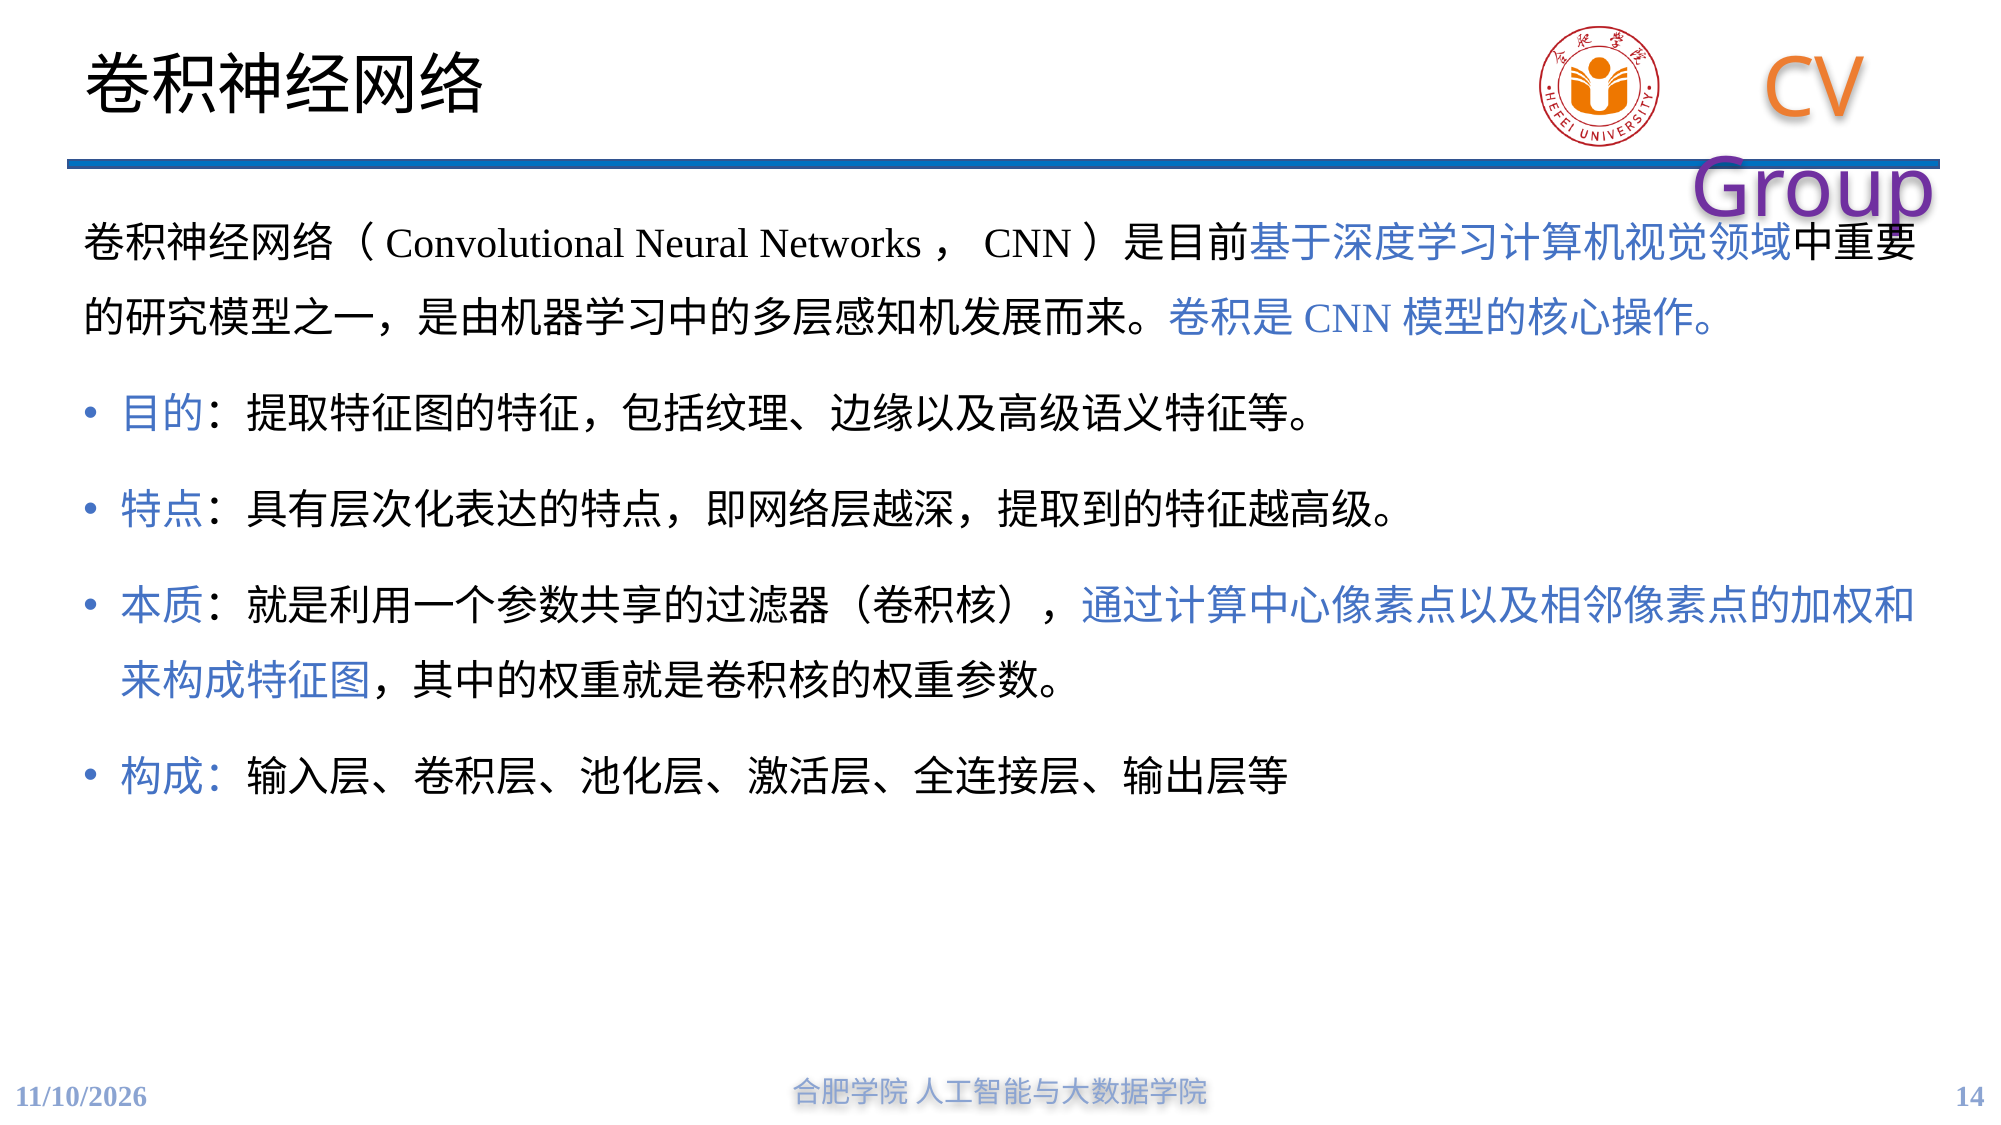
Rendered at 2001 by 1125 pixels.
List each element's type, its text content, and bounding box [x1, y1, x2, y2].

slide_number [0, 1065, 450, 1125]
title 卷积神经网络 [69, 32, 903, 143]
slide_number 14 [1550, 1065, 2000, 1125]
footer 合肥学院 人工智能与大数据学院 [662, 1065, 1338, 1125]
picture [1530, 19, 1668, 150]
list 卷积神经网络（Convolutional Neural Networks，CNN）是目前基于深度学习计算机视觉领域中重要的研究模型之一，是由机器学习中的多层感知机发展而来。卷积是CNN模型的核心操作。 目的：提取特征图的特征，包括纹理、边缘以及高级语义特征等。 特点：具有层次化表达的特点，即网络层越深，提取到的特征越高级。 本质：就是利用一个参数共享的过滤器（卷积核），通过计算中心像素点以及相邻像素点的加权和来构成特征图，其中的权重就是卷积核的权重参数。 构成：输入层、卷积层、池化层、激活层、全连接层、输出层等 [68, 183, 1940, 1014]
